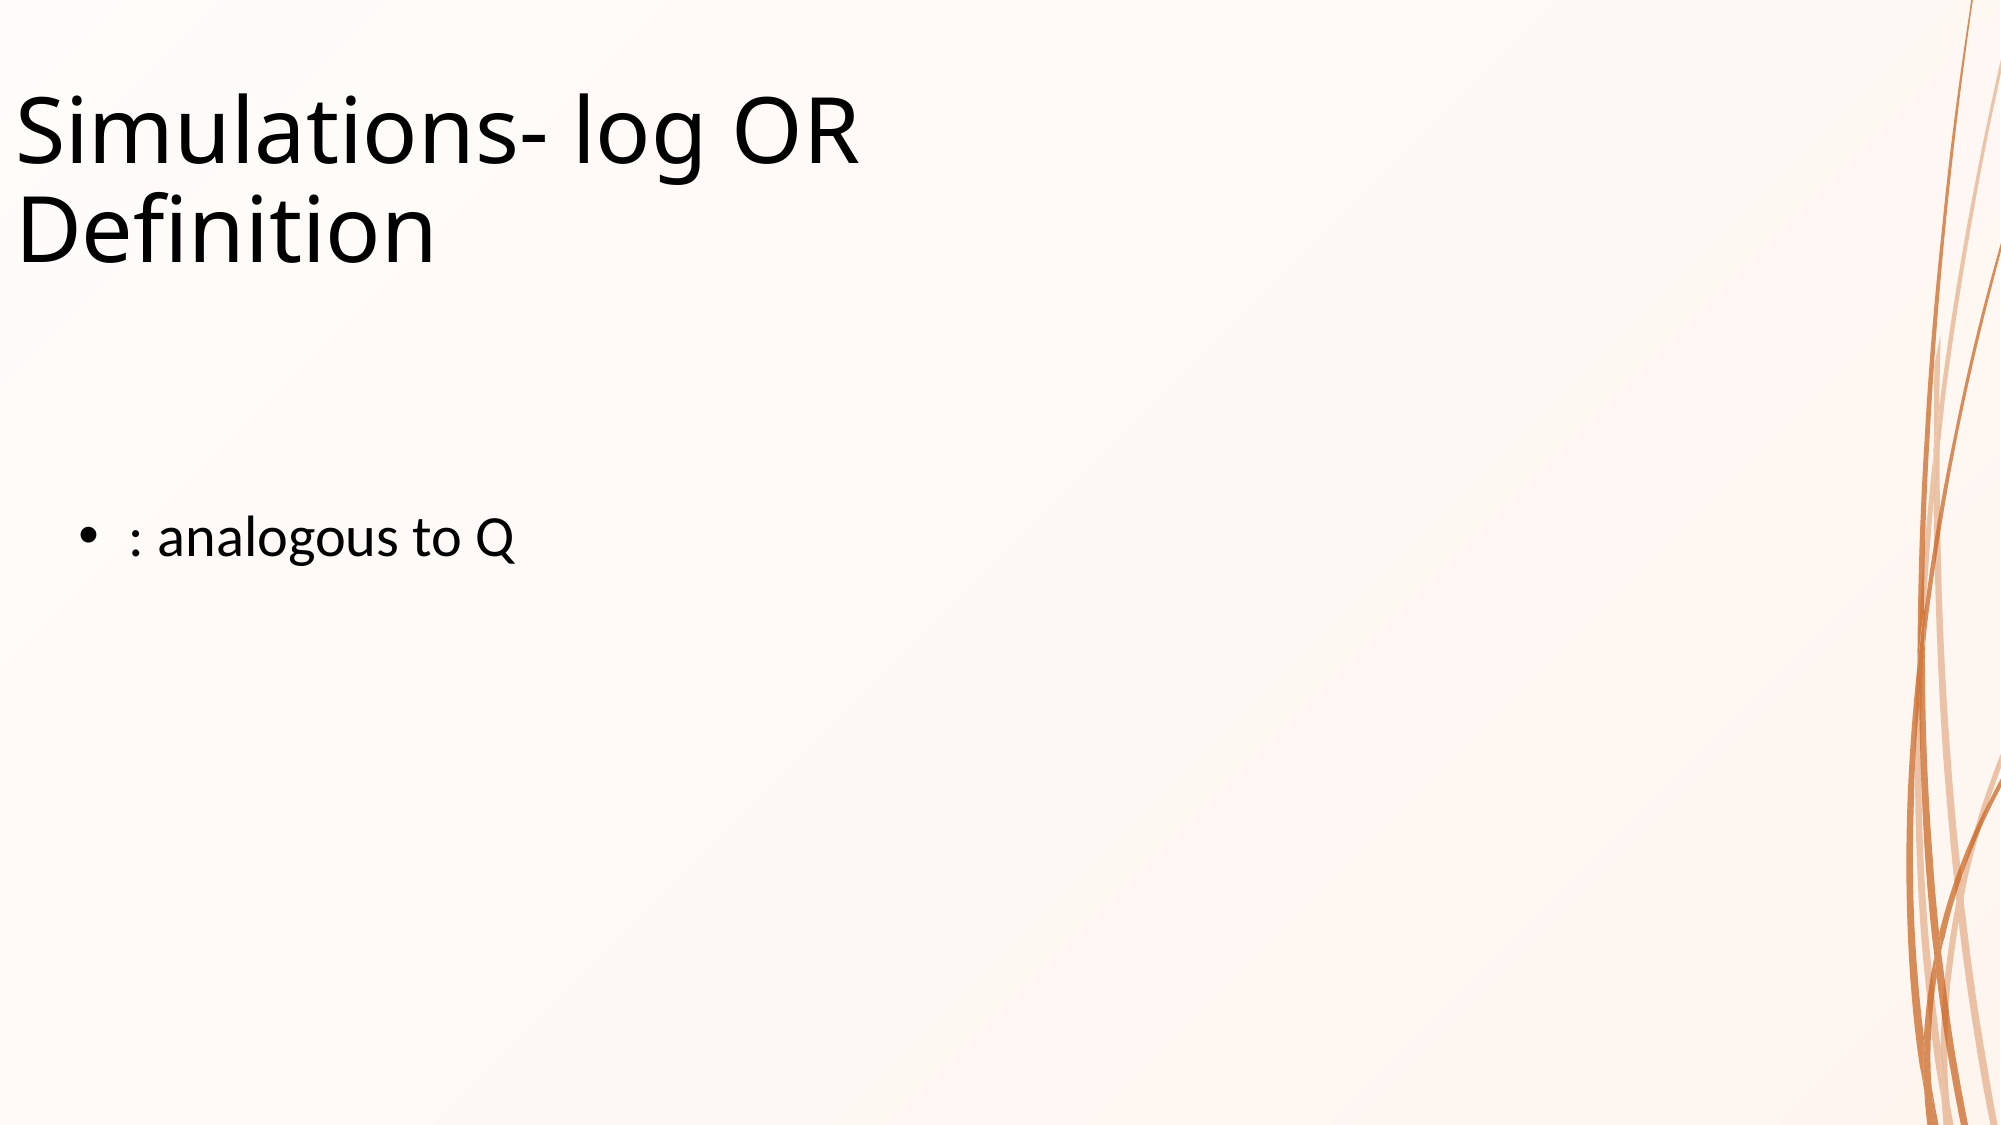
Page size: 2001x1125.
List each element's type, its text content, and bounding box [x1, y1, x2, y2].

title Simulations- log OR Definition [0, 74, 1725, 292]
